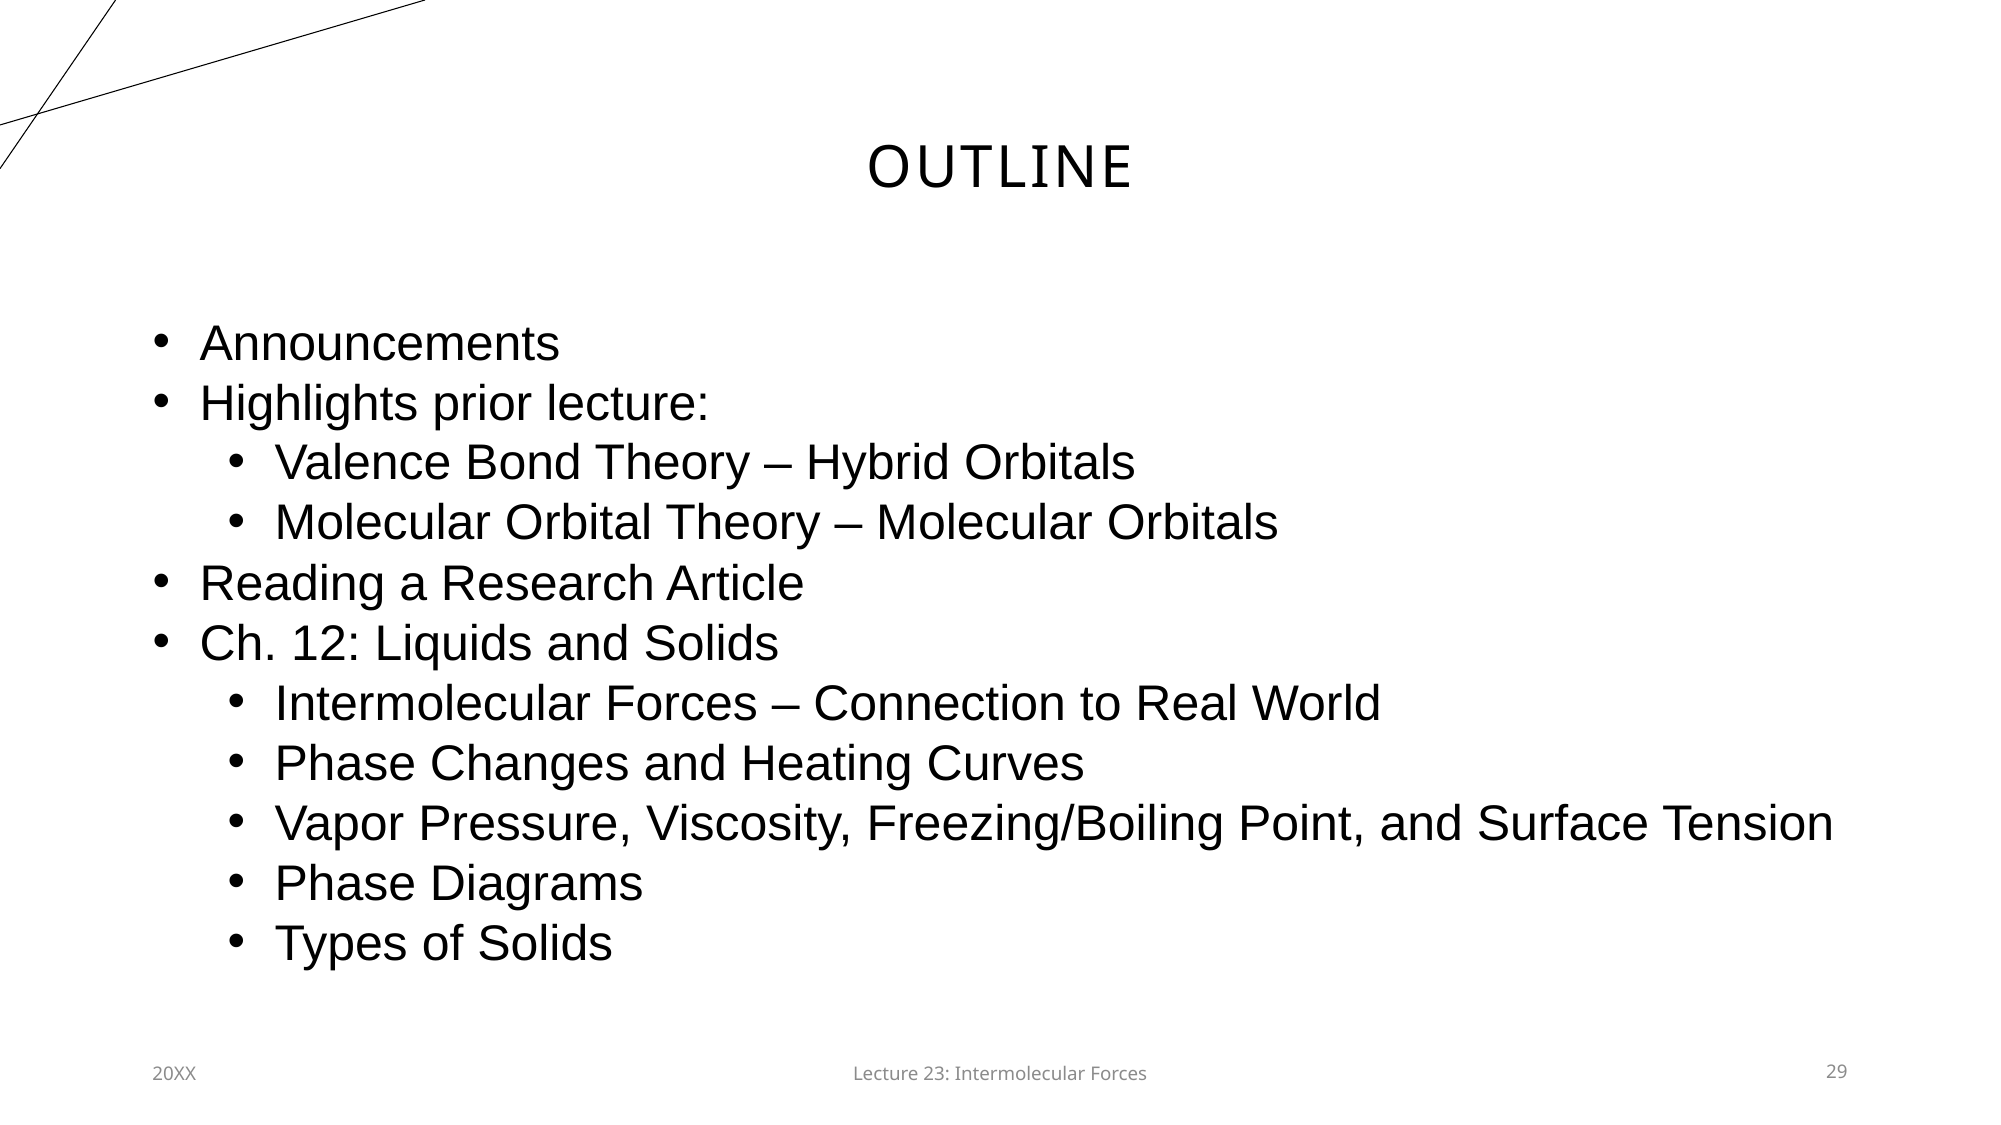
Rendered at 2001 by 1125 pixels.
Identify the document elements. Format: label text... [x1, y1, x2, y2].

text_box Announcements Highlights prior lecture: Valence Bond Theory – Hybrid Orbitals Molecular Orbital Theory – Molecular Orbitals Reading a Research Article Ch. 12: Liquids and Solids Intermolecular Forces – Connection to Real World Phase Changes and Heating Curves Vapor Pressure, Viscosity, Freezing/Boiling Point, and Surface Tension Phase Diagrams Types of Solids [137, 302, 1858, 978]
slide_number 20XX [137, 1042, 588, 1103]
slide_number 29 [1412, 1042, 1863, 1103]
title Outline [137, 59, 1863, 278]
footer Lecture 23: Intermolecular Forces​ [662, 1042, 1338, 1103]
